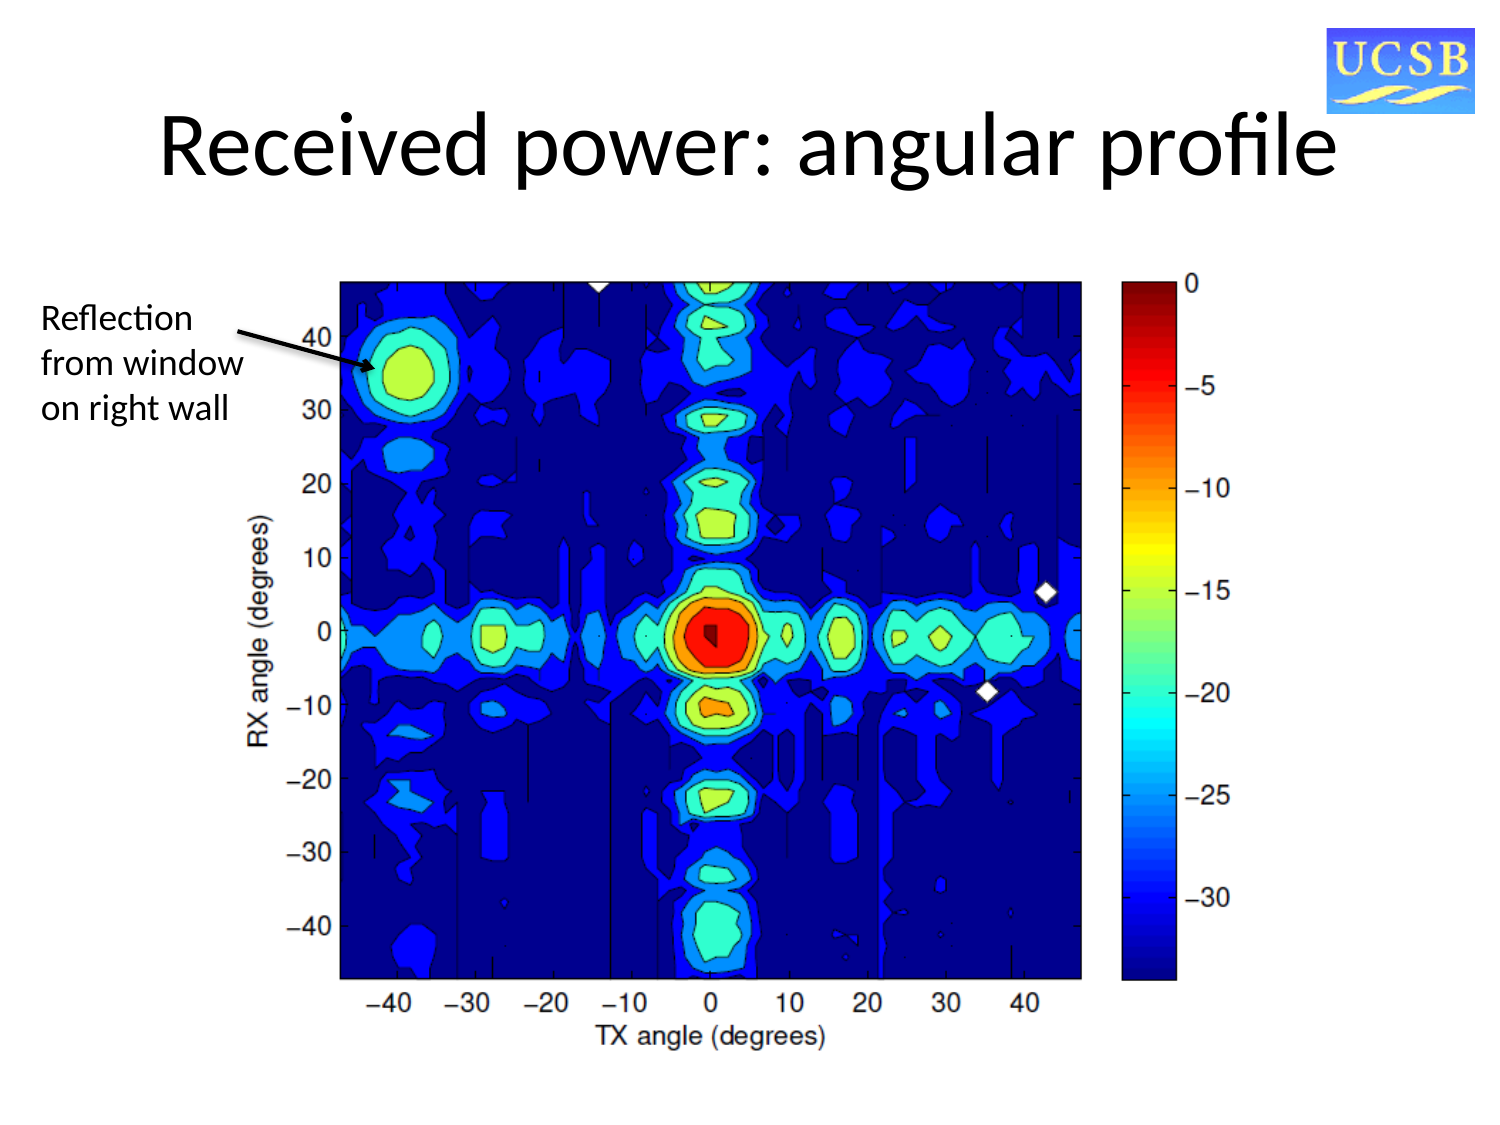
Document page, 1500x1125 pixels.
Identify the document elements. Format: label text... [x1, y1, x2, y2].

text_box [237, 330, 376, 369]
picture [192, 219, 1329, 1073]
text_box Reflection from window on right wall [26, 285, 187, 436]
title Received power: angular profile [75, 45, 1425, 233]
title Link budget [1326, 28, 1475, 114]
